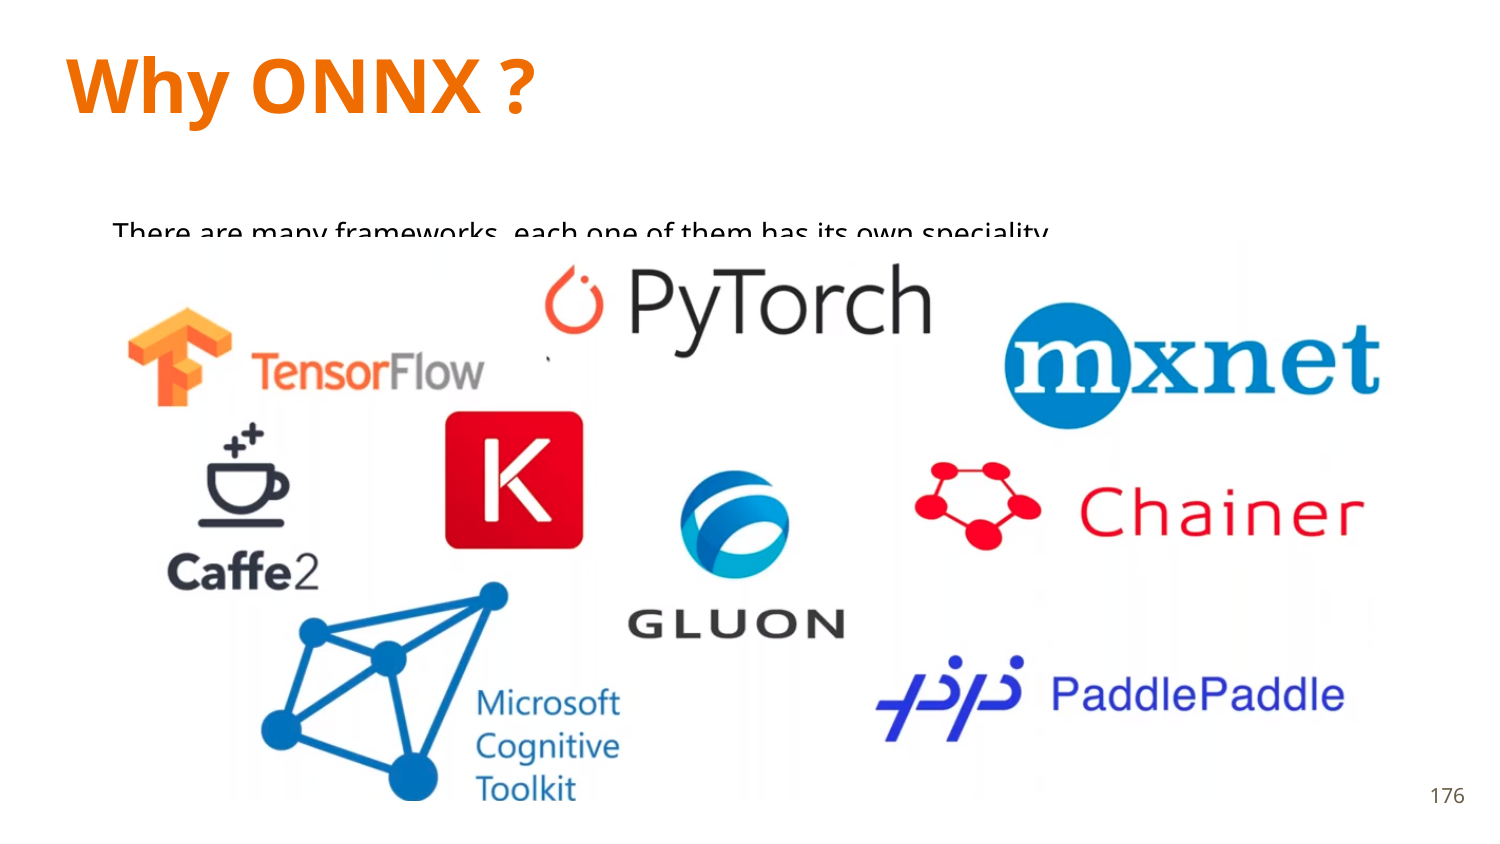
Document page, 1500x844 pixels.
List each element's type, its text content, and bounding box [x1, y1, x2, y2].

text_box There are many frameworks, each one of them has its own speciality [97, 165, 1447, 266]
slide_number 176 [1389, 764, 1480, 830]
picture [114, 237, 1413, 801]
title Why ONNX ? [51, 23, 842, 166]
